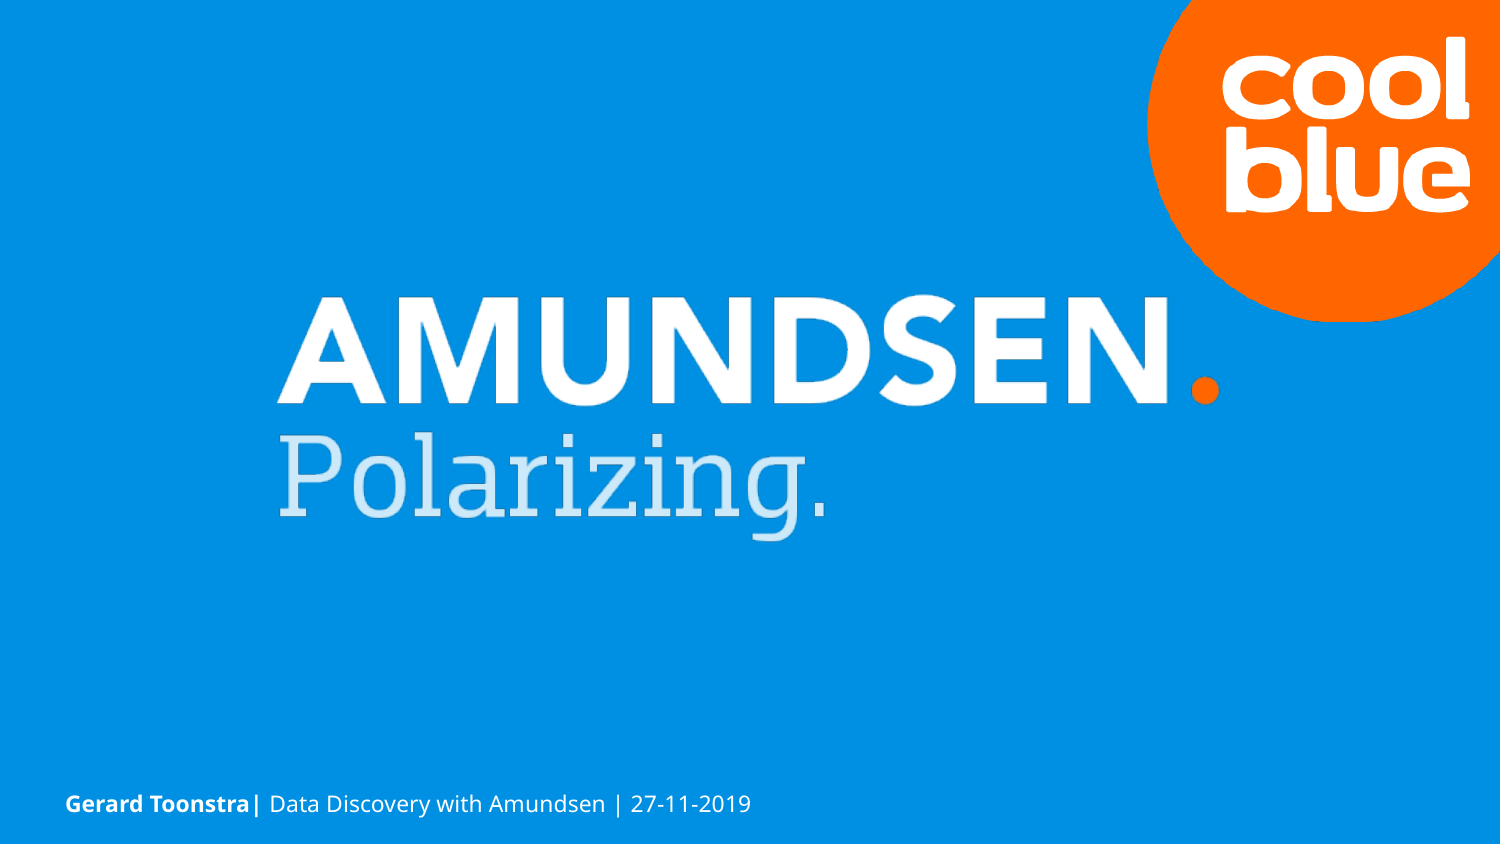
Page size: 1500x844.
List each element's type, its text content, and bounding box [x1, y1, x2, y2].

picture [277, 0, 1500, 553]
text_box Gerard Toonstra| Data Discovery with Amundsen | 27-11-2019 [50, 748, 1500, 844]
